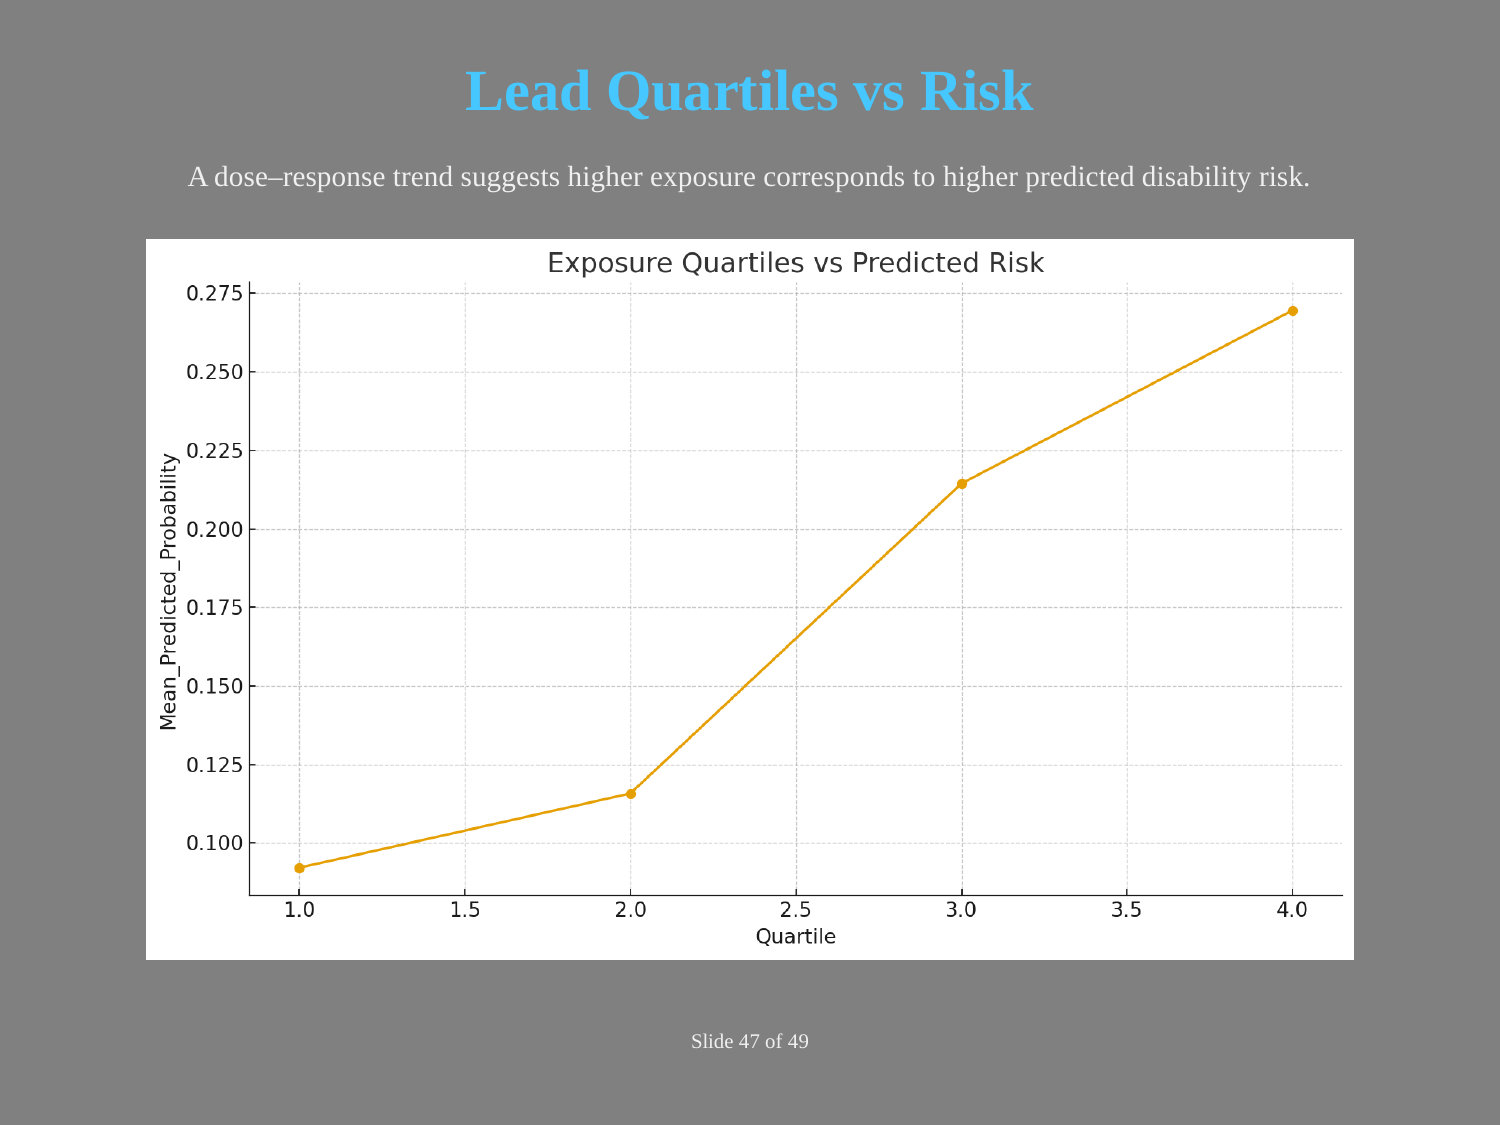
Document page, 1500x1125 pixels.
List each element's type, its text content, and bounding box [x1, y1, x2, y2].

picture [145, 239, 1355, 961]
text_box Slide 47 of 49 [676, 1020, 824, 1060]
text_box Lead Quartiles vs Risk [450, 45, 1050, 130]
text_box A dose–response trend suggests higher exposure corresponds to higher predicted disability risk. [172, 149, 1328, 200]
